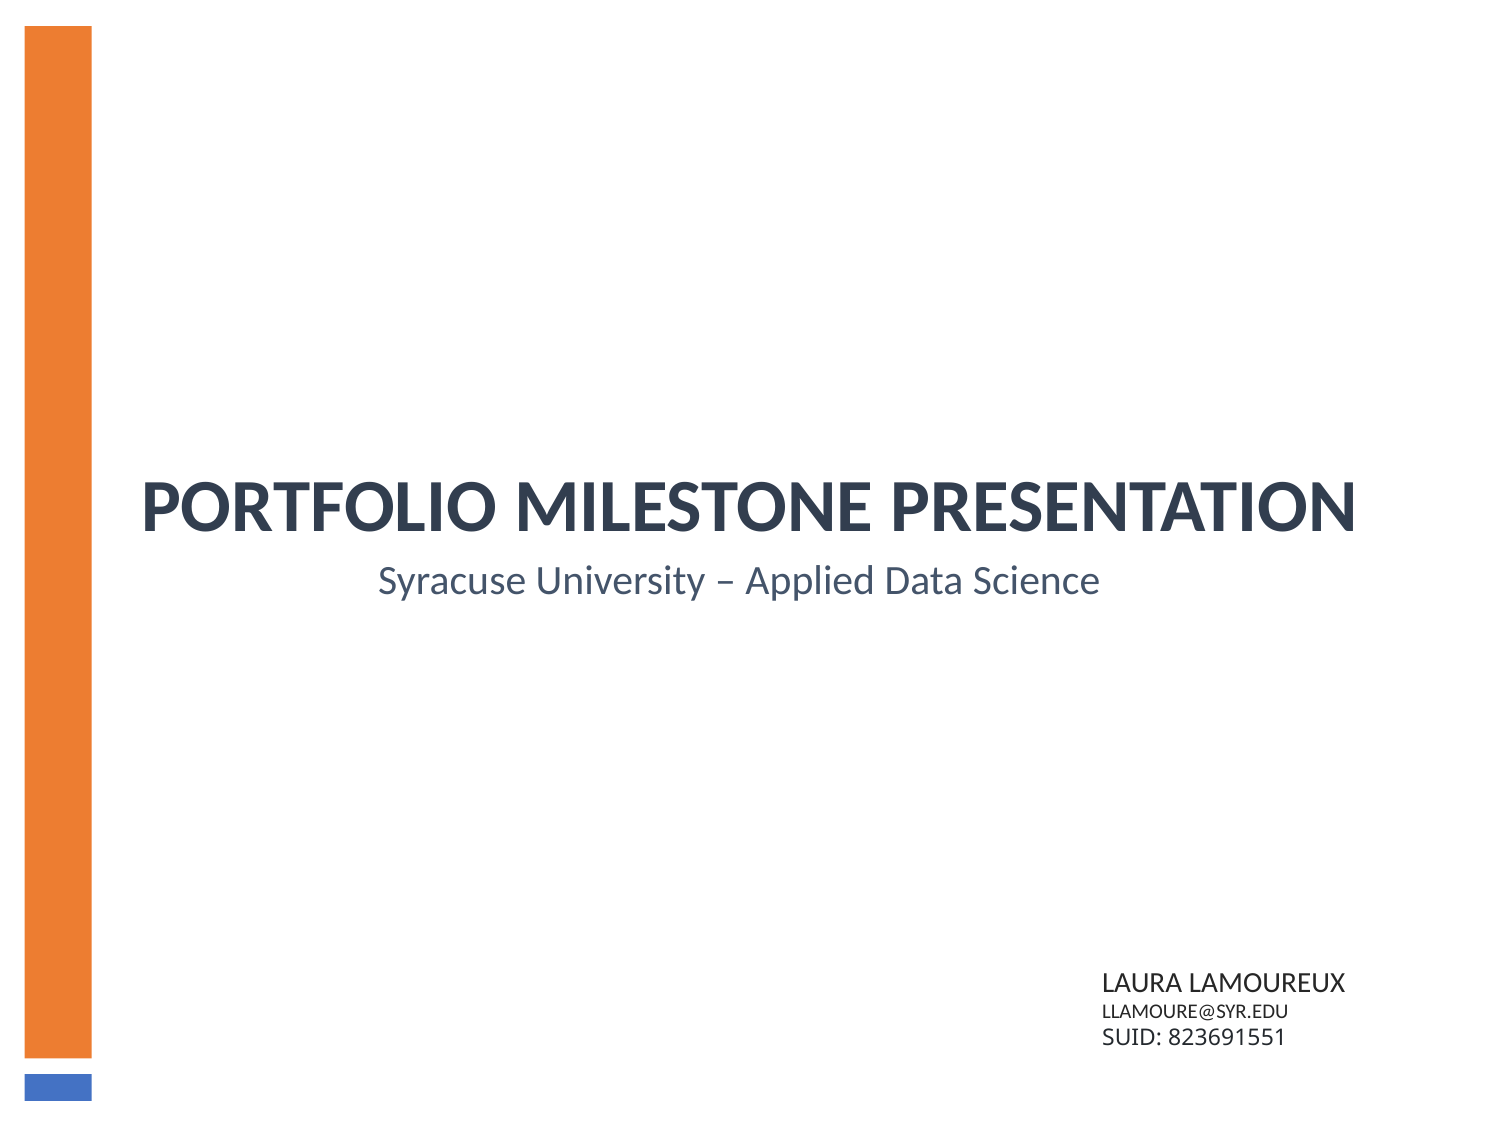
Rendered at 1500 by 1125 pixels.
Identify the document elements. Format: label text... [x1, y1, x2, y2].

title Portfolio milestone presentation [112, 184, 1388, 556]
text_box LAURA LAMOUREUX LLAMOURE@SYR.EDU SUID: 823691551 [1087, 955, 1410, 1058]
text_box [24, 26, 92, 1101]
subtitle Syracuse University – Applied Data Science [363, 263, 1116, 927]
